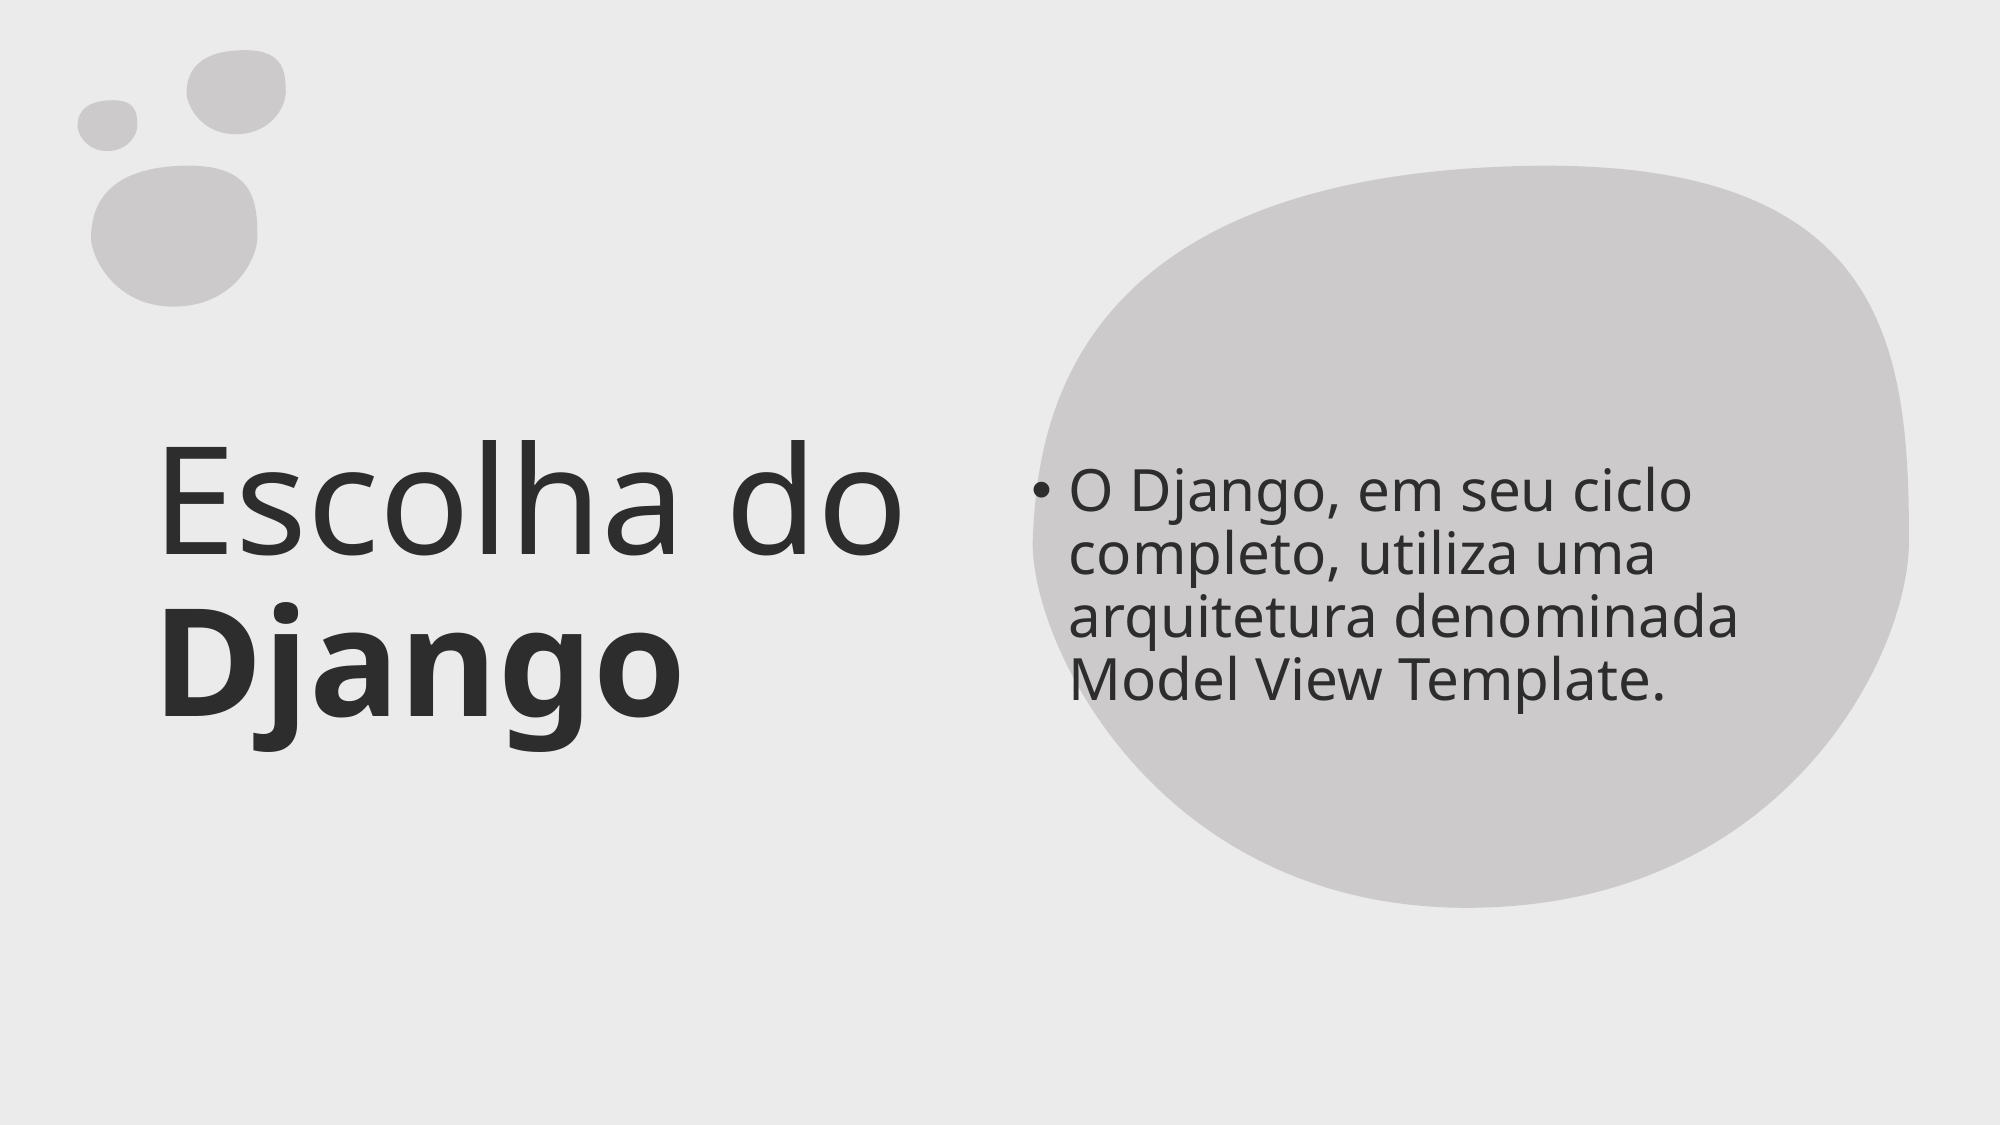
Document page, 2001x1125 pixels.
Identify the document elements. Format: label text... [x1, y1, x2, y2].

list O Django, em seu ciclo completo, utiliza uma arquitetura denominada Model View Template. [1016, 161, 1863, 1014]
title Escolha do Django [137, 161, 968, 1014]
